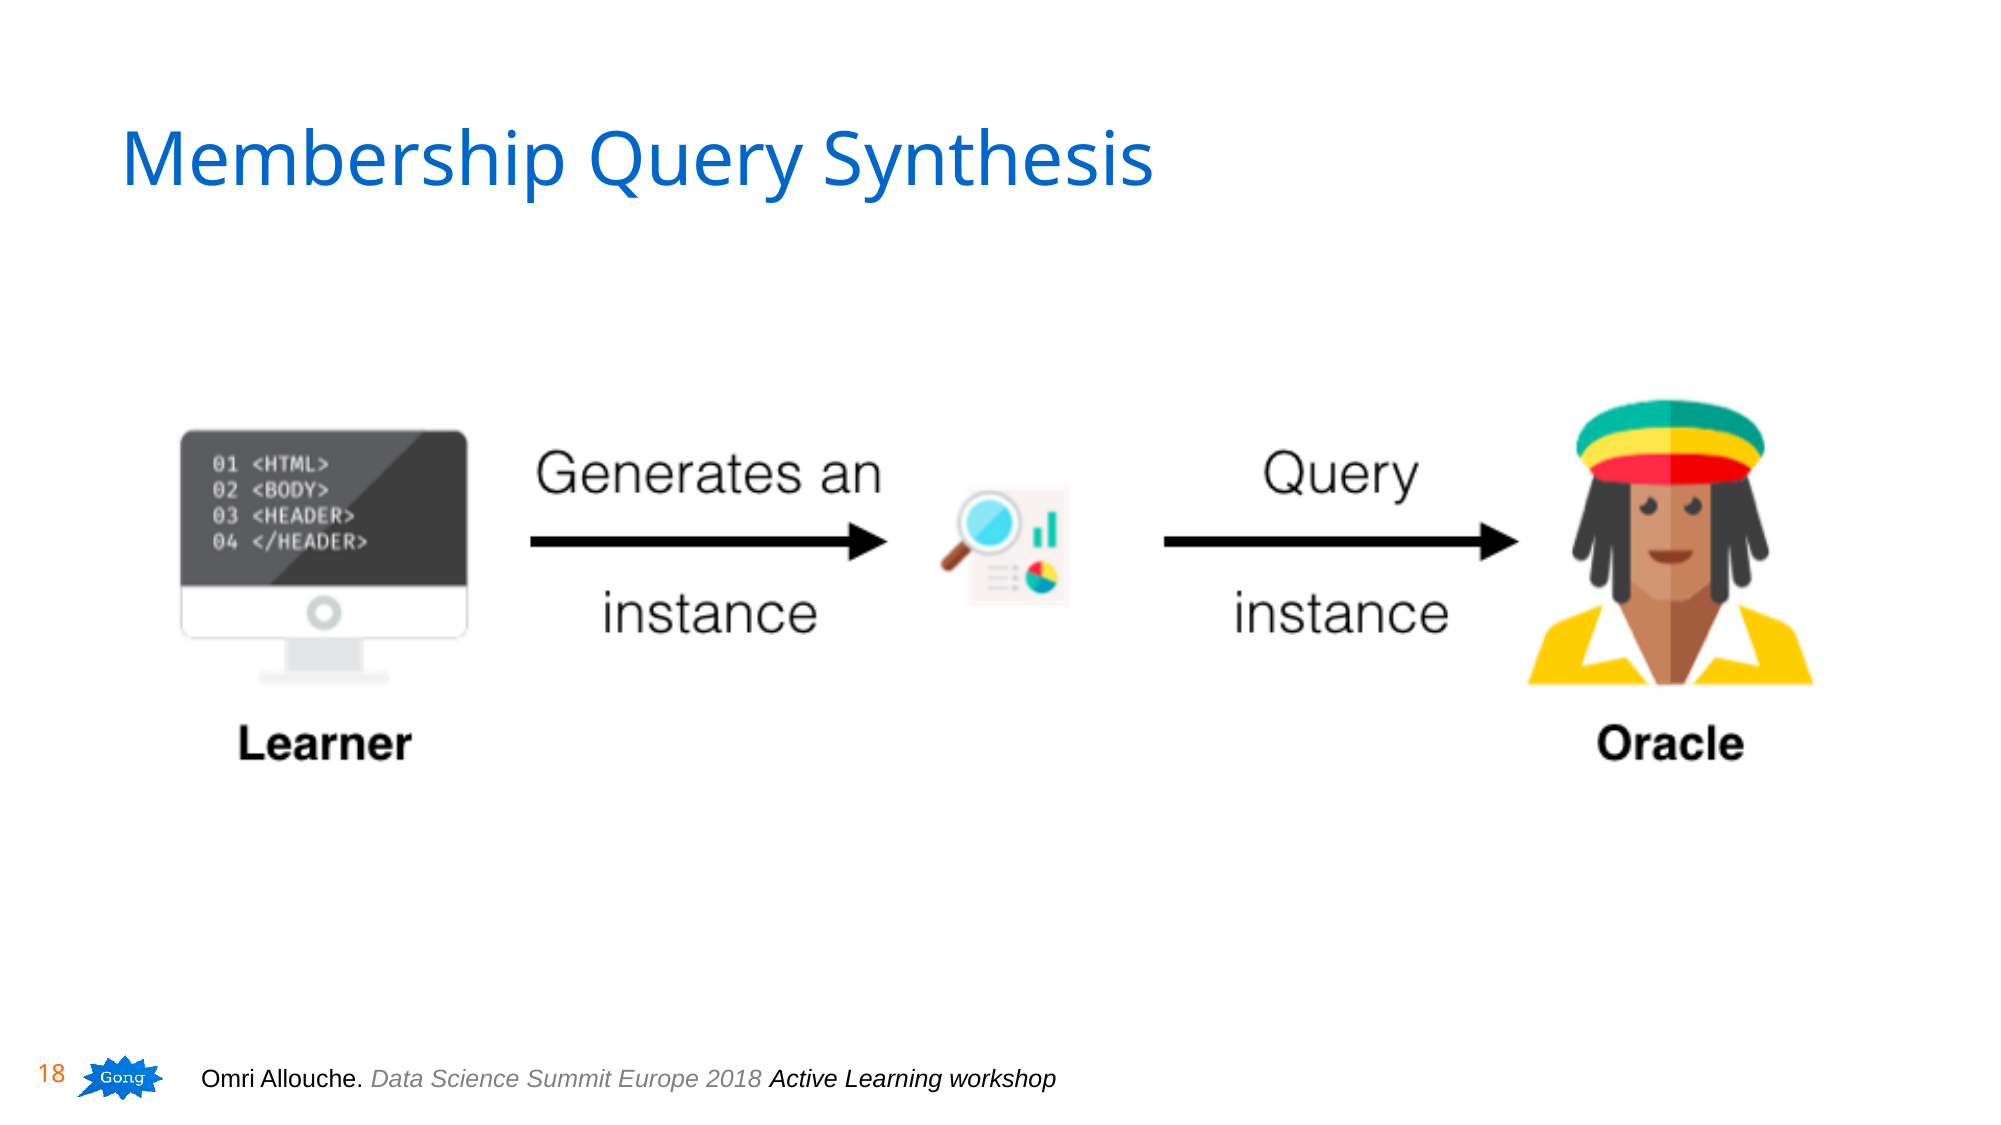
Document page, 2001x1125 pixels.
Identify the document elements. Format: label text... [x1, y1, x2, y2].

title Membership Query Synthesis [99, 90, 1900, 212]
picture [135, 322, 1865, 803]
picture [77, 1055, 163, 1100]
